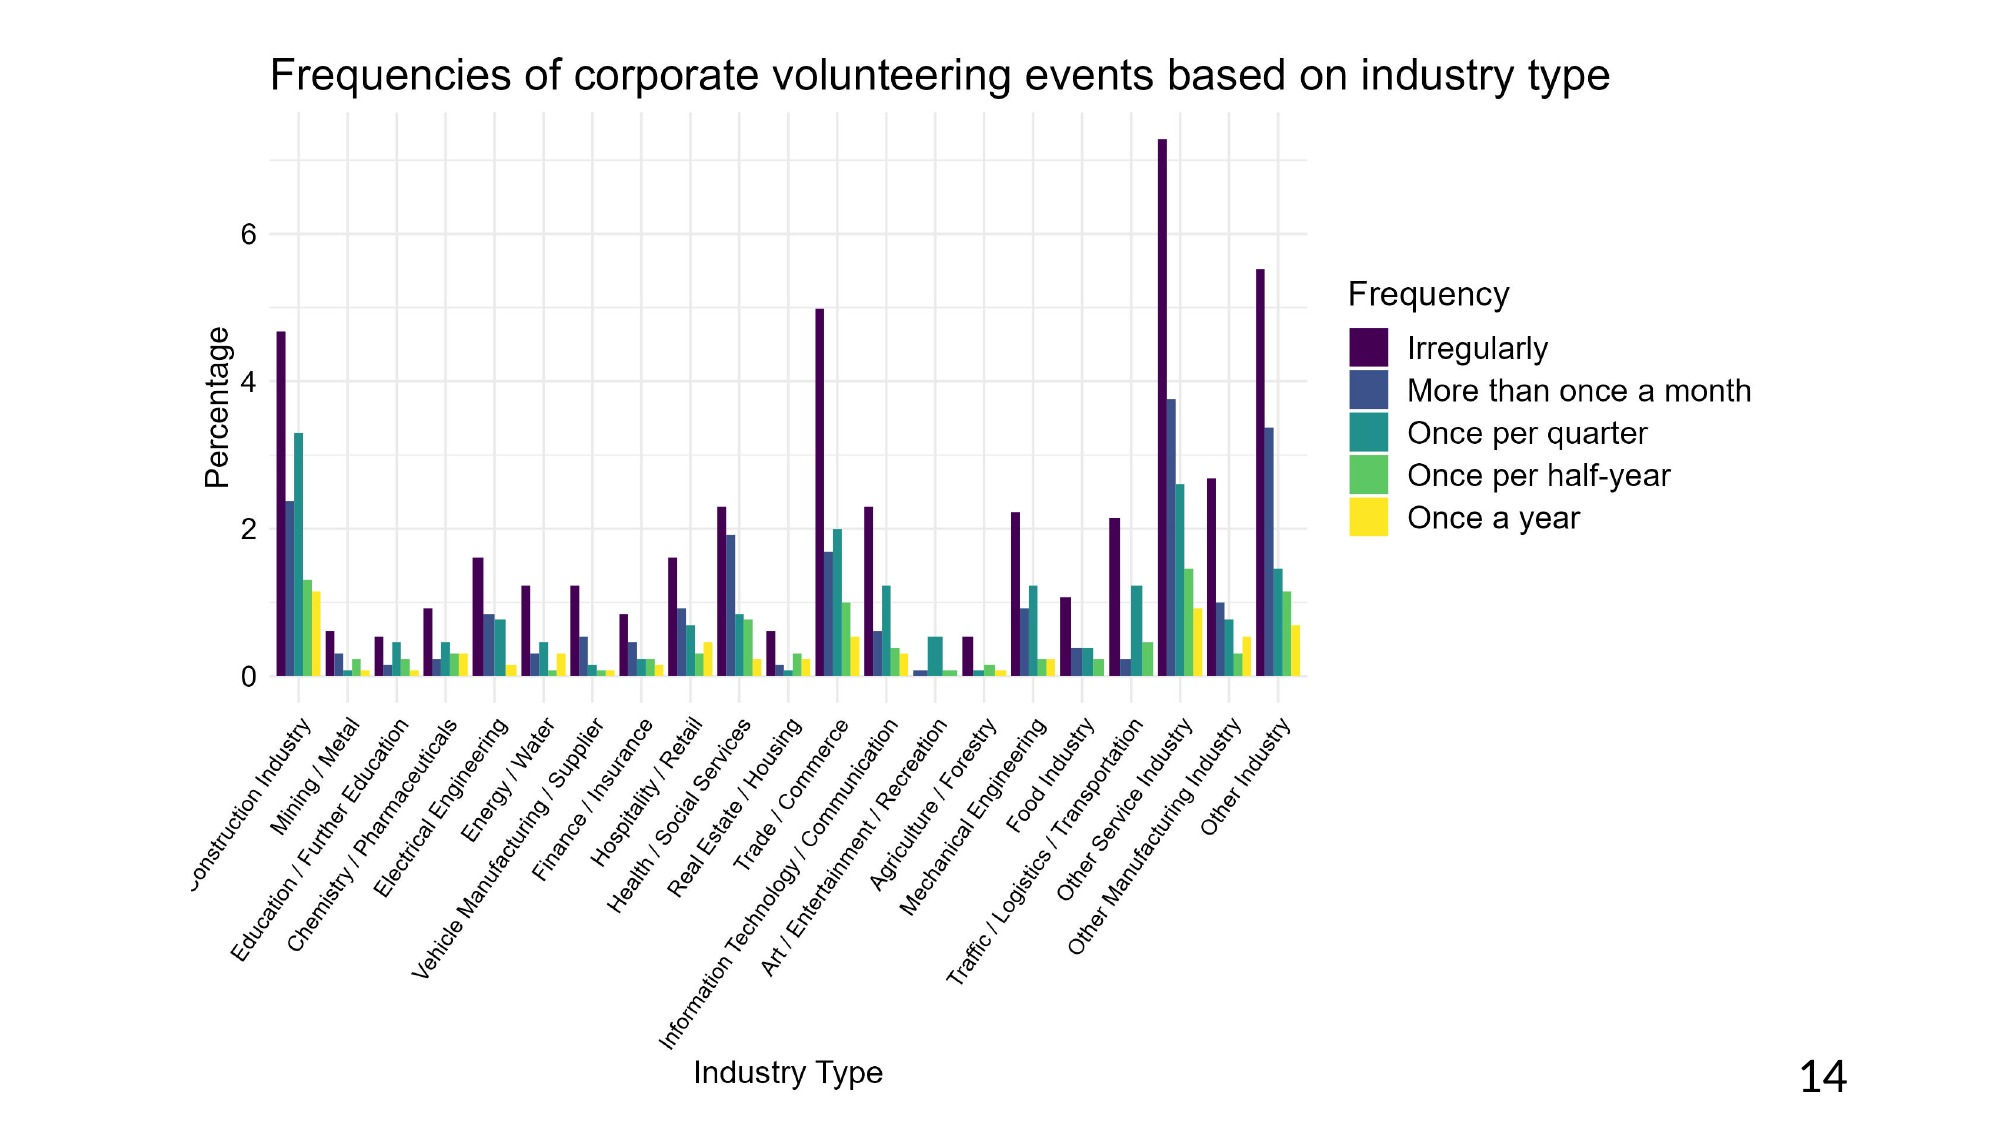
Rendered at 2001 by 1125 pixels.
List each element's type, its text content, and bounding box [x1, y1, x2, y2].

slide_number 14 [1779, 1042, 1863, 1103]
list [191, 44, 1779, 1103]
